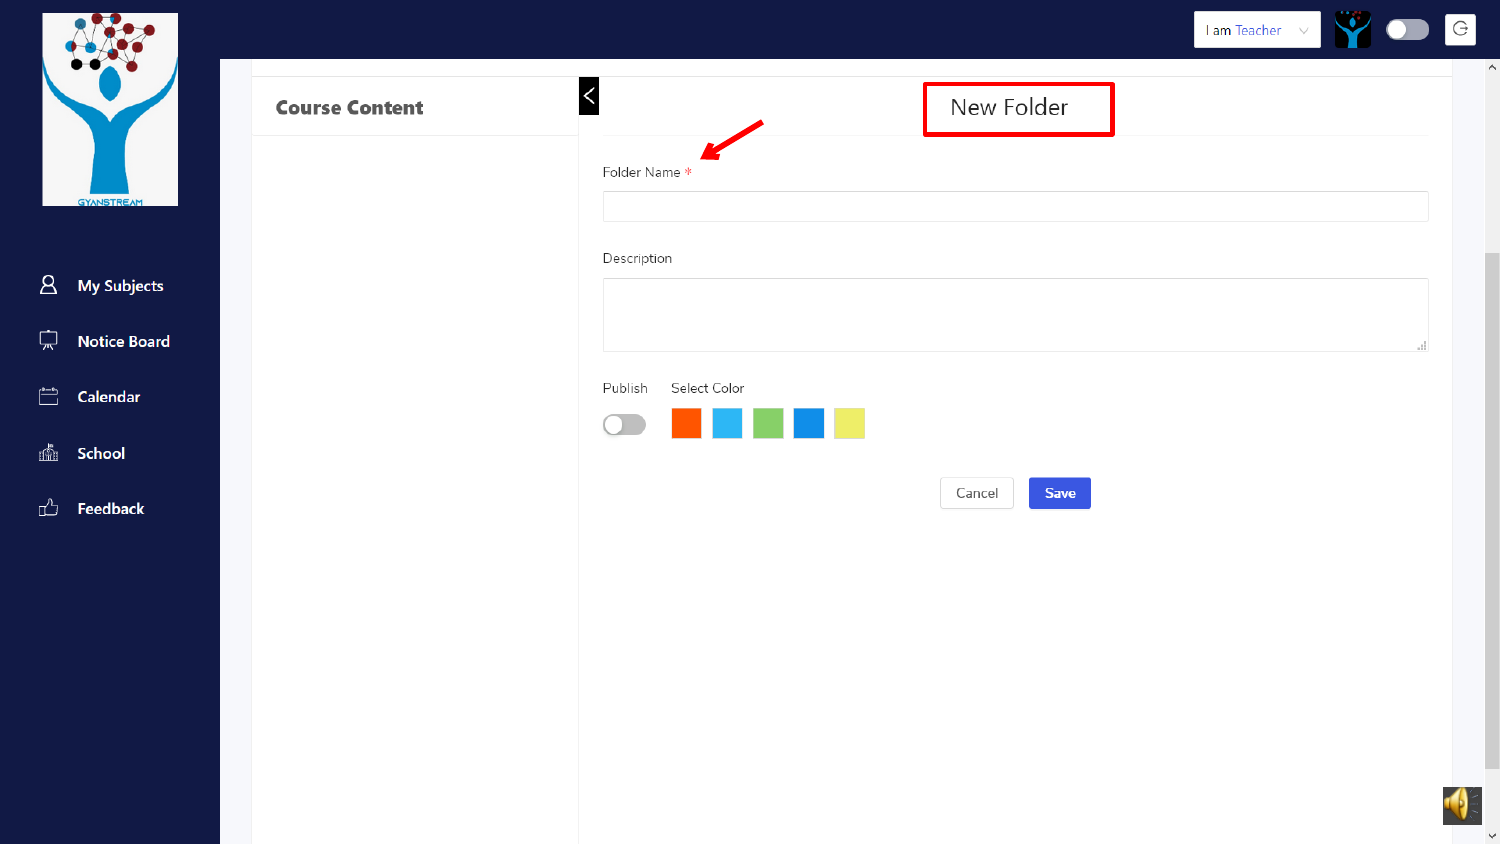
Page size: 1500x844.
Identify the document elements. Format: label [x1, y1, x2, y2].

picture [0, 0, 1500, 844]
text_box [699, 121, 763, 160]
